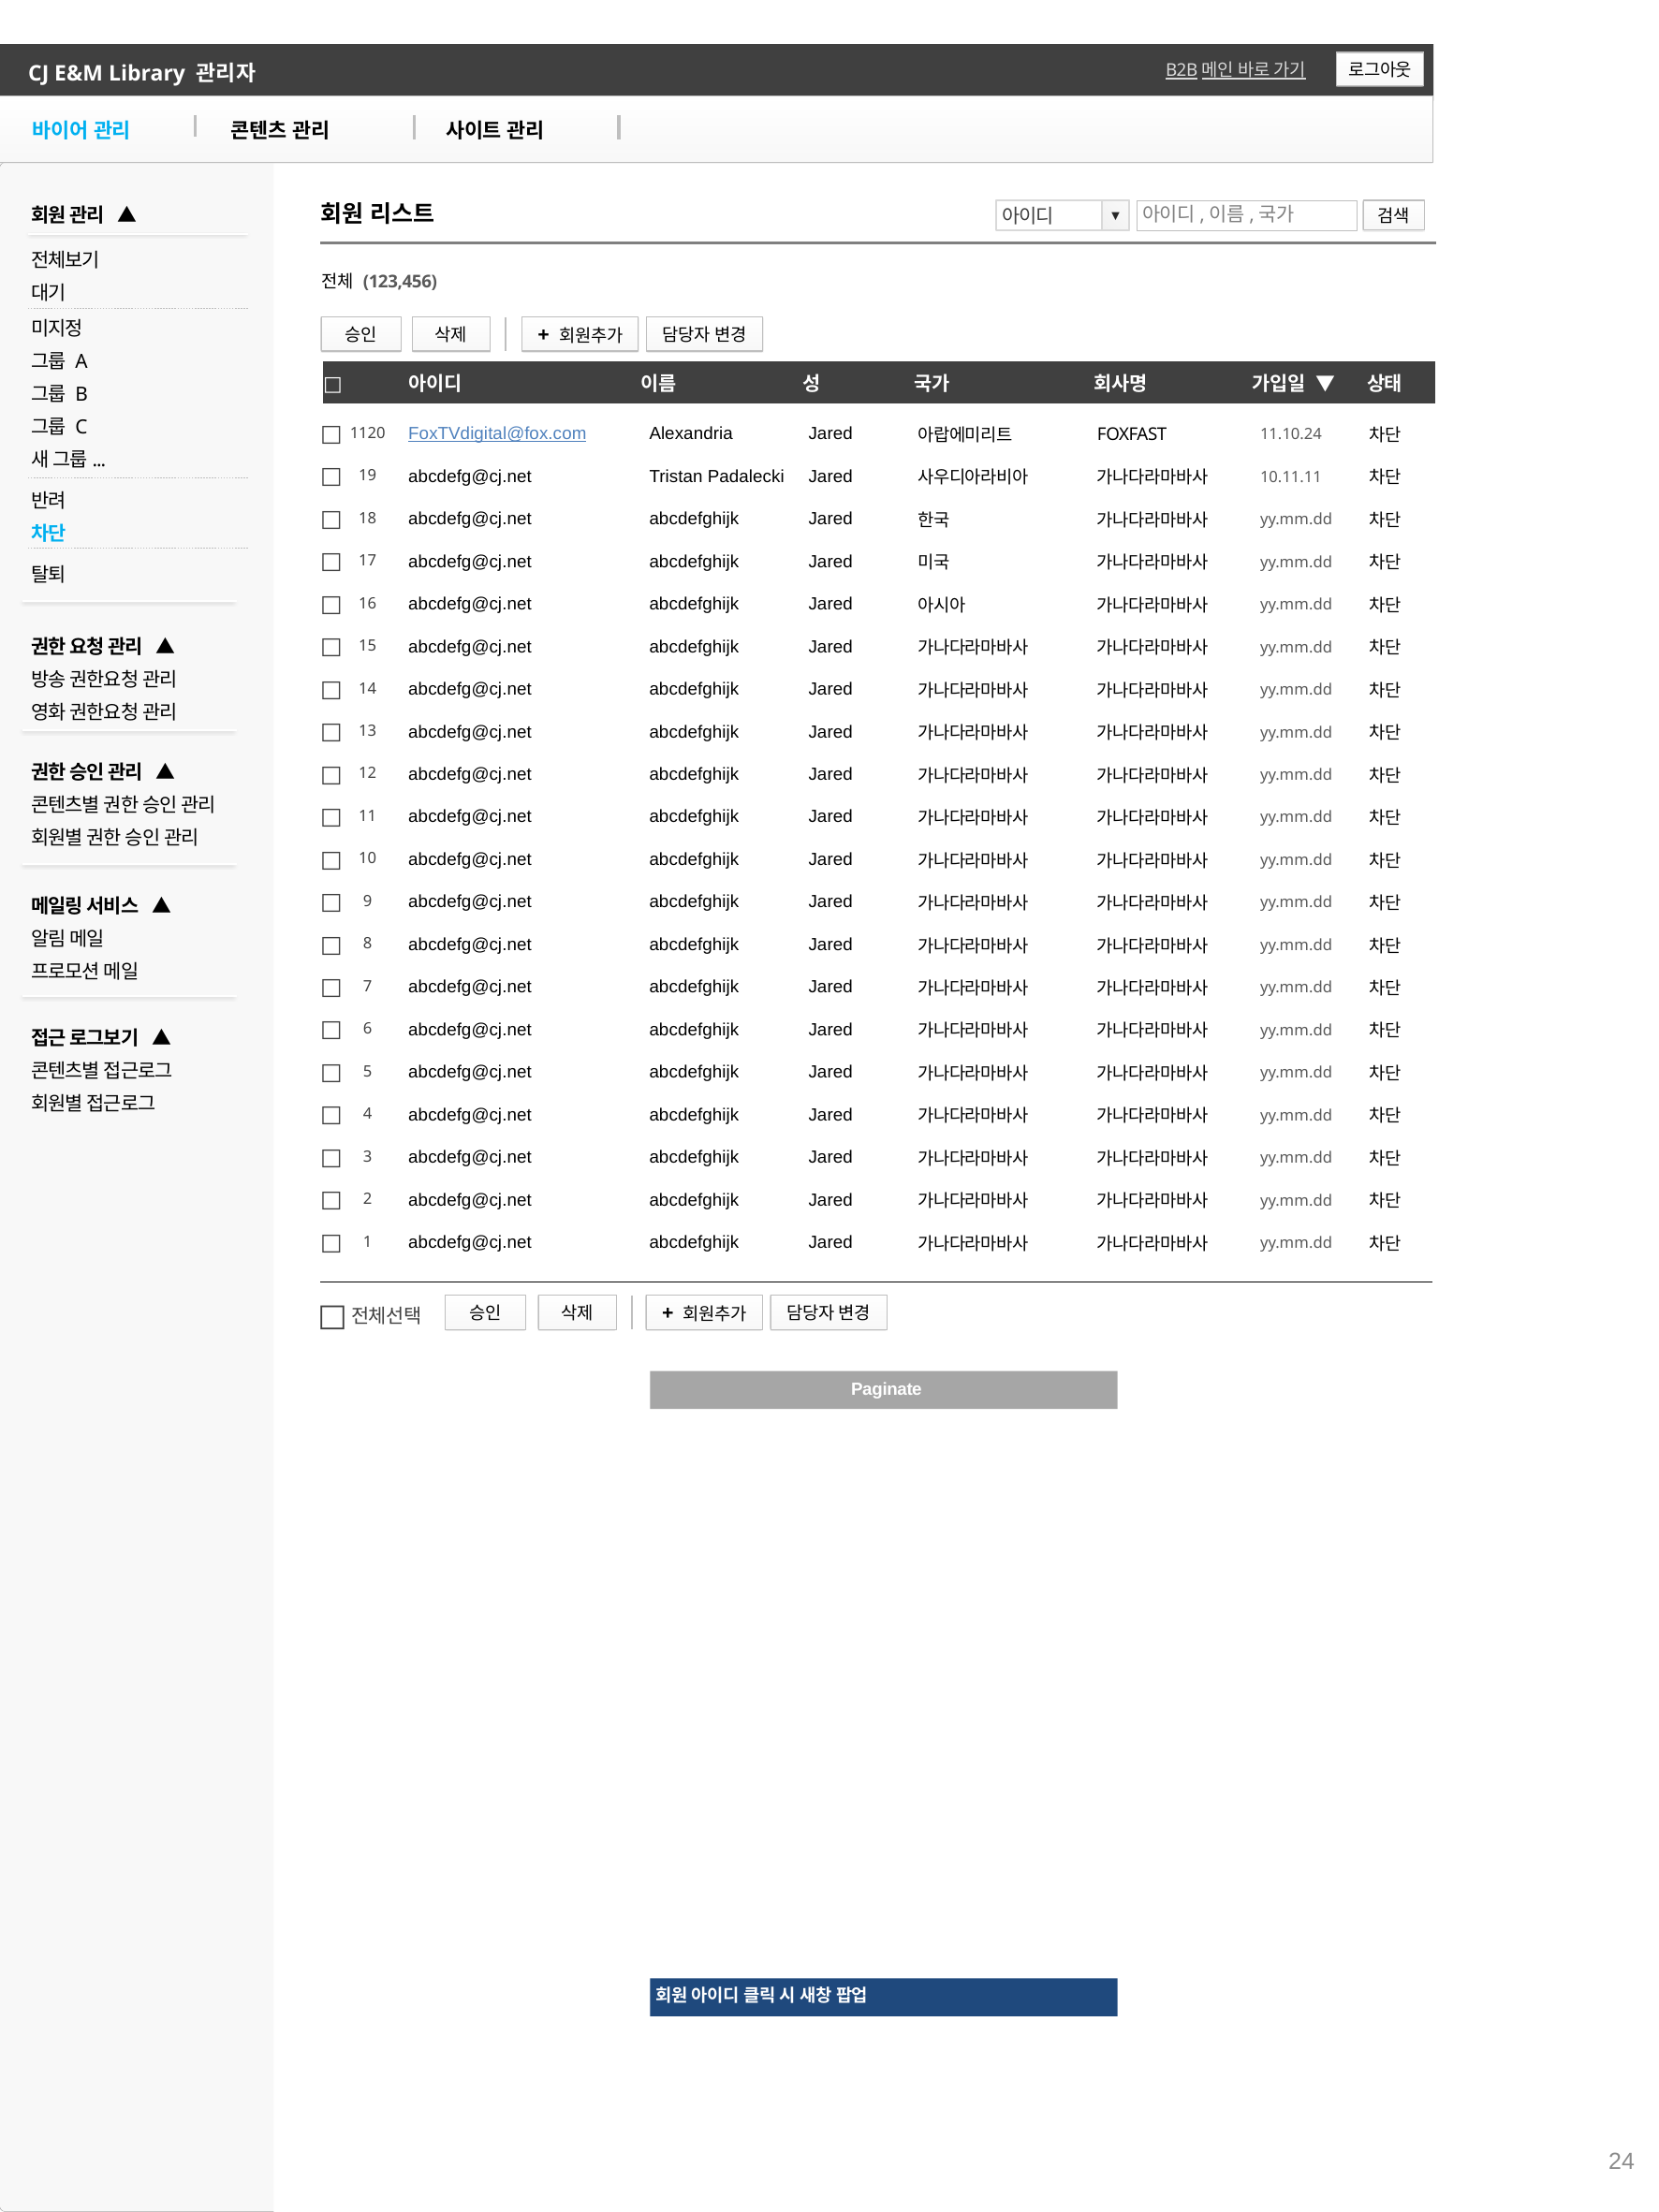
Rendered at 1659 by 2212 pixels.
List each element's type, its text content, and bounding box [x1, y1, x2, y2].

slide_number 24 [1526, 2133, 1658, 2187]
table_cell yy.mm.dd [1260, 540, 1347, 582]
table_cell □ [320, 879, 342, 922]
table_cell abcdefghijk [649, 923, 800, 966]
table_cell abcdefghijk [649, 753, 800, 796]
text_box 회원 관리 ▲ [29, 192, 255, 237]
table_cell 가나다라마바사 [1097, 667, 1242, 710]
table_cell abcdefg@cj.net [408, 923, 629, 966]
table_cell □ [320, 1220, 342, 1262]
table_cell □ [320, 1091, 342, 1135]
table_cell 19 [342, 453, 393, 496]
table_cell abcdefg@cj.net [408, 497, 629, 540]
table_header 차단 [1369, 412, 1426, 455]
text_box 권한 승인 관리 ▲ 콘텐츠별 권한 승인 관리 회원별 권한 승인 관리 [29, 749, 255, 871]
table_cell □ [320, 709, 342, 752]
table_cell 가나다라마바사 [1097, 753, 1242, 796]
table_cell □ [320, 752, 342, 794]
table_cell □ [320, 667, 342, 709]
table_cell Jared [809, 881, 885, 923]
table_cell 가나다라마바사 [1097, 1093, 1242, 1136]
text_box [995, 199, 1130, 231]
table_cell Jared [809, 582, 885, 625]
table_cell 차단 [1369, 1179, 1426, 1221]
table_cell 차단 [1369, 881, 1426, 923]
table_header □ [323, 361, 408, 403]
table_cell abcdefghijk [649, 1179, 800, 1221]
table_cell Jared [809, 667, 885, 710]
table_cell 차단 [1369, 1093, 1426, 1136]
table_cell □ [320, 964, 342, 1007]
table_cell 가나다라마바사 [918, 966, 1097, 1008]
text_box 미지정 그룹 A 그룹 B 그룹 C 새 그룹... [29, 305, 255, 472]
table_cell Jared [809, 1136, 885, 1179]
table_cell 15 [342, 623, 393, 667]
table_cell 12 [342, 752, 393, 794]
table_cell Jared [809, 1008, 885, 1051]
table_cell 한국 [918, 497, 1097, 540]
table_cell 차단 [1369, 625, 1426, 667]
table_cell 가나다라마바사 [1097, 923, 1242, 966]
table_cell abcdefghijk [649, 838, 800, 881]
text_box Paginate [648, 1370, 1120, 1411]
text_box 회원 아이디 클릭 시 새창 팝업 [648, 1976, 1120, 2018]
table_cell yy.mm.dd [1260, 1008, 1347, 1051]
table_cell abcdefghijk [649, 966, 800, 1008]
table_cell □ [320, 794, 342, 837]
table_cell 가나다라마바사 [918, 1051, 1097, 1093]
table_header 상태 [1367, 361, 1435, 403]
table_cell Jared [809, 753, 885, 796]
table_cell 가나다라마바사 [918, 1093, 1097, 1136]
table_header Alexandria [649, 412, 800, 455]
table_header Jared [809, 412, 885, 455]
table_cell 가나다라마바사 [1097, 1179, 1242, 1221]
table_header FoxTVdigital@fox.com [408, 412, 629, 455]
table_cell yy.mm.dd [1260, 1179, 1347, 1221]
table_cell □ [320, 581, 342, 623]
table_cell Jared [809, 710, 885, 753]
table_cell yy.mm.dd [1260, 796, 1347, 838]
table_cell 차단 [1369, 1221, 1426, 1264]
table_cell □ [320, 538, 342, 581]
table_cell □ [320, 496, 342, 538]
table_cell 차단 [1369, 923, 1426, 966]
table_cell 가나다라마바사 [918, 1221, 1097, 1264]
table_cell 사우디아라비아 [918, 455, 1097, 497]
table_cell 차단 [1369, 753, 1426, 796]
text_box 권한 요청 관리 ▲ 방송 권한요청 관리 영화 권한요청 관리 [29, 623, 255, 749]
table_cell 가나다라마바사 [1097, 966, 1242, 1008]
table_cell abcdefg@cj.net [408, 1136, 629, 1179]
table_cell Jared [809, 923, 885, 966]
table_cell Jared [809, 1093, 885, 1136]
table_cell abcdefg@cj.net [408, 455, 629, 497]
table_cell 11 [342, 794, 393, 837]
table_cell 가나다라마바사 [918, 838, 1097, 881]
text_box 반려 차단 [29, 476, 255, 549]
table_header □ [320, 411, 342, 453]
table_cell 차단 [1369, 1008, 1426, 1051]
table_cell Jared [809, 1179, 885, 1221]
table_cell 가나다라마바사 [1097, 881, 1242, 923]
table_cell 차단 [1369, 455, 1426, 497]
table_cell 가나다라마바사 [918, 667, 1097, 710]
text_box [521, 316, 763, 352]
table_cell □ [320, 922, 342, 964]
table_cell abcdefghijk [649, 1136, 800, 1179]
table_cell 10 [342, 837, 393, 879]
table_cell 가나다라마바사 [1097, 796, 1242, 838]
table_cell 3 [342, 1135, 393, 1177]
table_cell yy.mm.dd [1260, 710, 1347, 753]
table_cell 가나다라마바사 [1097, 540, 1242, 582]
table_cell abcdefg@cj.net [408, 582, 629, 625]
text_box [303, 1286, 438, 1340]
table_cell 차단 [1369, 1136, 1426, 1179]
table_cell □ [320, 1177, 342, 1220]
table_cell 가나다라마바사 [918, 881, 1097, 923]
table_cell 차단 [1369, 582, 1426, 625]
table_cell 차단 [1369, 710, 1426, 753]
text_box 탈퇴 [29, 551, 255, 622]
table_cell yy.mm.dd [1260, 966, 1347, 1008]
table_cell yy.mm.dd [1260, 497, 1347, 540]
table_cell 7 [342, 964, 393, 1007]
table_cell 가나다라마바사 [1097, 1008, 1242, 1051]
table_cell abcdefg@cj.net [408, 966, 629, 1008]
text_box 전체 (123,456) [322, 263, 923, 299]
table_cell Jared [809, 455, 885, 497]
table_cell Jared [809, 1051, 885, 1093]
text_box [320, 316, 507, 352]
table_cell 차단 [1369, 796, 1426, 838]
table_cell abcdefghijk [649, 667, 800, 710]
table_cell 13 [342, 709, 393, 752]
table_cell yy.mm.dd [1260, 1051, 1347, 1093]
table_cell 18 [342, 496, 393, 538]
table_cell □ [320, 623, 342, 667]
table_cell □ [320, 1007, 342, 1049]
table_cell 가나다라마바사 [918, 710, 1097, 753]
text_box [0, 43, 1434, 164]
table_cell 1 [342, 1220, 393, 1262]
table_cell 10.11.11 [1260, 455, 1347, 497]
table_cell abcdefghijk [649, 540, 800, 582]
table_cell Jared [809, 838, 885, 881]
table_header 국가 [914, 361, 1094, 403]
table_header 아랍에미리트 [918, 412, 1097, 455]
table_cell □ [320, 837, 342, 879]
table_cell abcdefg@cj.net [408, 1093, 629, 1136]
table_cell 가나다라마바사 [1097, 1136, 1242, 1179]
table_cell yy.mm.dd [1260, 625, 1347, 667]
table_cell Jared [809, 625, 885, 667]
table_cell 5 [342, 1049, 393, 1091]
table_cell □ [320, 1135, 342, 1177]
table_cell abcdefghijk [649, 625, 800, 667]
table_cell 8 [342, 922, 393, 964]
table_cell 2 [342, 1177, 393, 1220]
table_cell yy.mm.dd [1260, 1136, 1347, 1179]
table_cell □ [320, 453, 342, 496]
table_cell 6 [342, 1007, 393, 1049]
table_cell □ [320, 1049, 342, 1091]
table_header 성 [803, 361, 914, 403]
table_cell Jared [809, 497, 885, 540]
table_cell 가나다라마바사 [1097, 582, 1242, 625]
table_cell 가나다라마바사 [918, 1008, 1097, 1051]
table_cell abcdefghijk [649, 1051, 800, 1093]
table_cell 9 [342, 879, 393, 922]
table_cell 17 [342, 538, 393, 581]
table_header 아이디 [408, 361, 641, 403]
table_cell 가나다라마바사 [1097, 1051, 1242, 1093]
table_cell 가나다라마바사 [918, 1136, 1097, 1179]
table_cell abcdefg@cj.net [408, 1221, 629, 1264]
table_cell 차단 [1369, 667, 1426, 710]
table_cell 차단 [1369, 540, 1426, 582]
table_cell abcdefg@cj.net [408, 667, 629, 710]
table_cell abcdefg@cj.net [408, 1179, 629, 1221]
table_cell 가나다라마바사 [1097, 1221, 1242, 1264]
table_cell abcdefg@cj.net [408, 1051, 629, 1093]
table_cell yy.mm.dd [1260, 582, 1347, 625]
table_cell 가나다라마바사 [1097, 625, 1242, 667]
text_box [0, 170, 274, 2212]
table_cell 16 [342, 581, 393, 623]
text_box 전체보기 대기 [29, 237, 255, 305]
table_cell 차단 [1369, 497, 1426, 540]
table_cell yy.mm.dd [1260, 753, 1347, 796]
table_cell yy.mm.dd [1260, 1221, 1347, 1264]
table_cell abcdefghijk [649, 1221, 800, 1264]
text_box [320, 198, 1436, 244]
table_cell 차단 [1369, 838, 1426, 881]
table_cell yy.mm.dd [1260, 1093, 1347, 1136]
table_cell 14 [342, 667, 393, 709]
table_cell abcdefghijk [649, 710, 800, 753]
table_cell 가나다라마바사 [918, 1179, 1097, 1221]
table_cell yy.mm.dd [1260, 838, 1347, 881]
text_box 접근 로그보기 ▲ 콘텐츠별 접근로그 회원별 접근로그 [29, 1014, 255, 1119]
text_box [445, 1295, 633, 1330]
table_cell yy.mm.dd [1260, 881, 1347, 923]
table_header 이름 [641, 361, 803, 403]
table_cell abcdefg@cj.net [408, 1008, 629, 1051]
table_cell 가나다라마바사 [1097, 497, 1242, 540]
table_cell abcdefg@cj.net [408, 540, 629, 582]
table_cell 아시아 [918, 582, 1097, 625]
table_header 회사명 [1094, 361, 1252, 403]
table_cell 차단 [1369, 966, 1426, 1008]
table_cell 가나다라마바사 [918, 625, 1097, 667]
table_cell 미국 [918, 540, 1097, 582]
table_cell abcdefghijk [649, 1008, 800, 1051]
table_cell abcdefg@cj.net [408, 710, 629, 753]
table_cell abcdefghijk [649, 796, 800, 838]
table_cell Jared [809, 540, 885, 582]
table_cell abcdefg@cj.net [408, 625, 629, 667]
table_cell yy.mm.dd [1260, 667, 1347, 710]
table_cell abcdefg@cj.net [408, 881, 629, 923]
table_cell 가나다라마바사 [1097, 455, 1242, 497]
table_cell abcdefghijk [649, 881, 800, 923]
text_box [646, 1295, 888, 1330]
table_cell 차단 [1369, 1051, 1426, 1093]
table_cell abcdefghijk [649, 582, 800, 625]
table_cell Jared [809, 796, 885, 838]
table_header 11.10.24 [1260, 412, 1347, 455]
table_cell Jared [809, 966, 885, 1008]
table_cell 가나다라마바사 [918, 753, 1097, 796]
text_box 메일링 서비스 ▲ 알림 메일 프로모션 메일 [29, 882, 255, 1010]
table_cell 가나다라마바사 [918, 796, 1097, 838]
table_header 1120 [342, 411, 393, 453]
table_cell Jared [809, 1221, 885, 1264]
table_cell abcdefghijk [649, 497, 800, 540]
table_cell Tristan Padalecki [649, 455, 800, 497]
table_cell yy.mm.dd [1260, 923, 1347, 966]
table_cell 가나다라마바사 [1097, 710, 1242, 753]
table_cell 가나다라마바사 [918, 923, 1097, 966]
table_header 가입일 ▼ [1252, 361, 1367, 403]
table_cell abcdefghijk [649, 1093, 800, 1136]
table_header FOXFAST [1097, 412, 1242, 455]
table_cell abcdefg@cj.net [408, 796, 629, 838]
table_cell 4 [342, 1091, 393, 1135]
table_cell abcdefg@cj.net [408, 838, 629, 881]
table_cell abcdefg@cj.net [408, 753, 629, 796]
table_cell 가나다라마바사 [1097, 838, 1242, 881]
